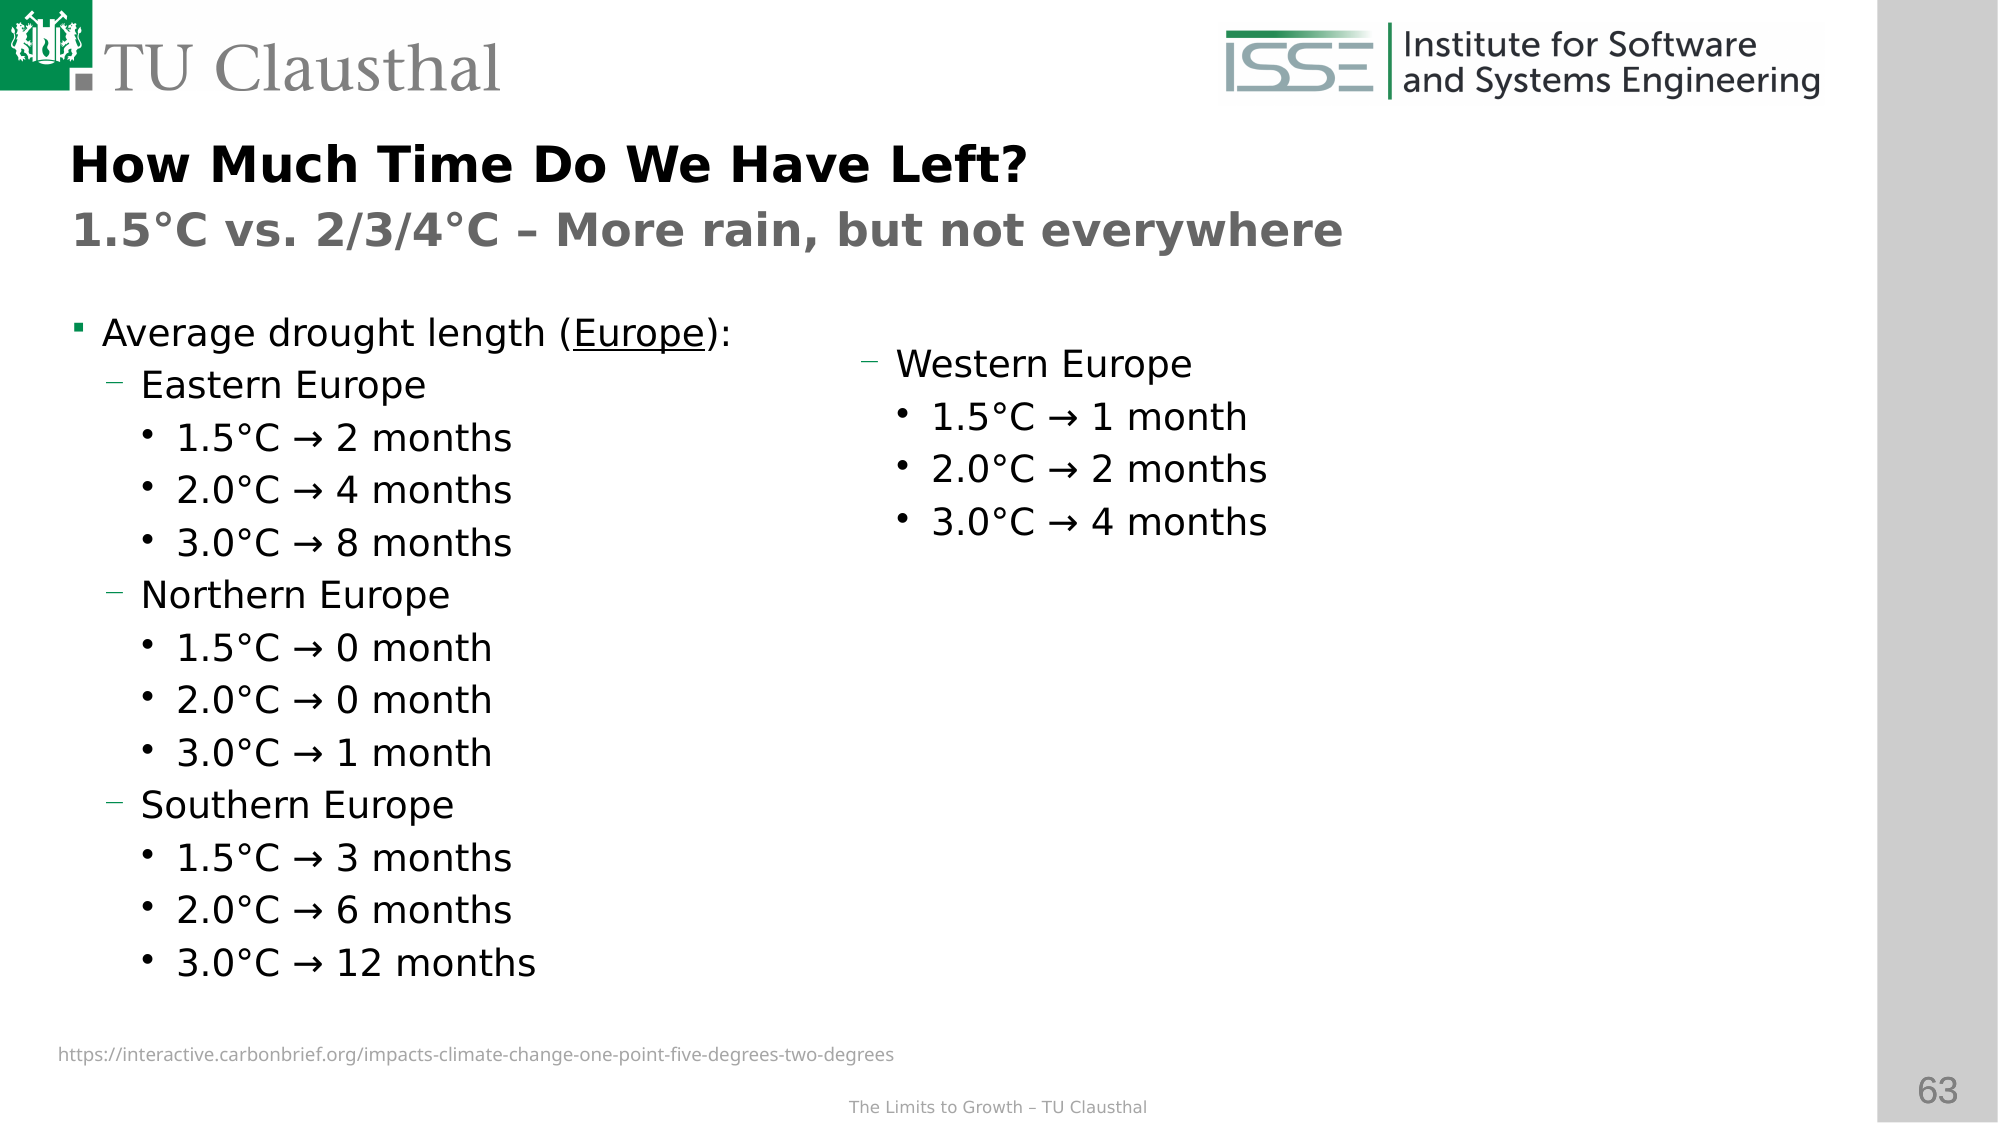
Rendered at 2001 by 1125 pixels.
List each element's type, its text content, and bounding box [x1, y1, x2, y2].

text_box https://interactive.carbonbrief.org/impacts-climate-change-one-point-five-degrees-two-degrees [43, 1035, 1784, 1073]
text_box 1.5°C vs. 2/3/4°C – More rain, but not everywhere [70, 188, 1769, 269]
text_box Average drought length (Europe): Eastern Europe 1.5°C → 2 months 2.0°C → 4 months 3.0°C → 8 months Northern Europe 1.5°C → 0 month 2.0°C → 0 month 3.0°C → 1 month Southern Europe 1.5°C → 3 months 2.0°C → 6 months 3.0°C → 12 months [55, 208, 824, 1033]
text_box How Much Time Do We Have Left? [55, 125, 1817, 206]
picture [1218, 22, 1825, 106]
text_box Western Europe 1.5°C → 1 month 2.0°C → 2 months 3.0°C → 4 months Extreme case → North Africa: 1.5°C → 7 months 2.0°C → 20 months 3.0°C → 60 months [810, 239, 1534, 1064]
picture [0, 0, 500, 91]
